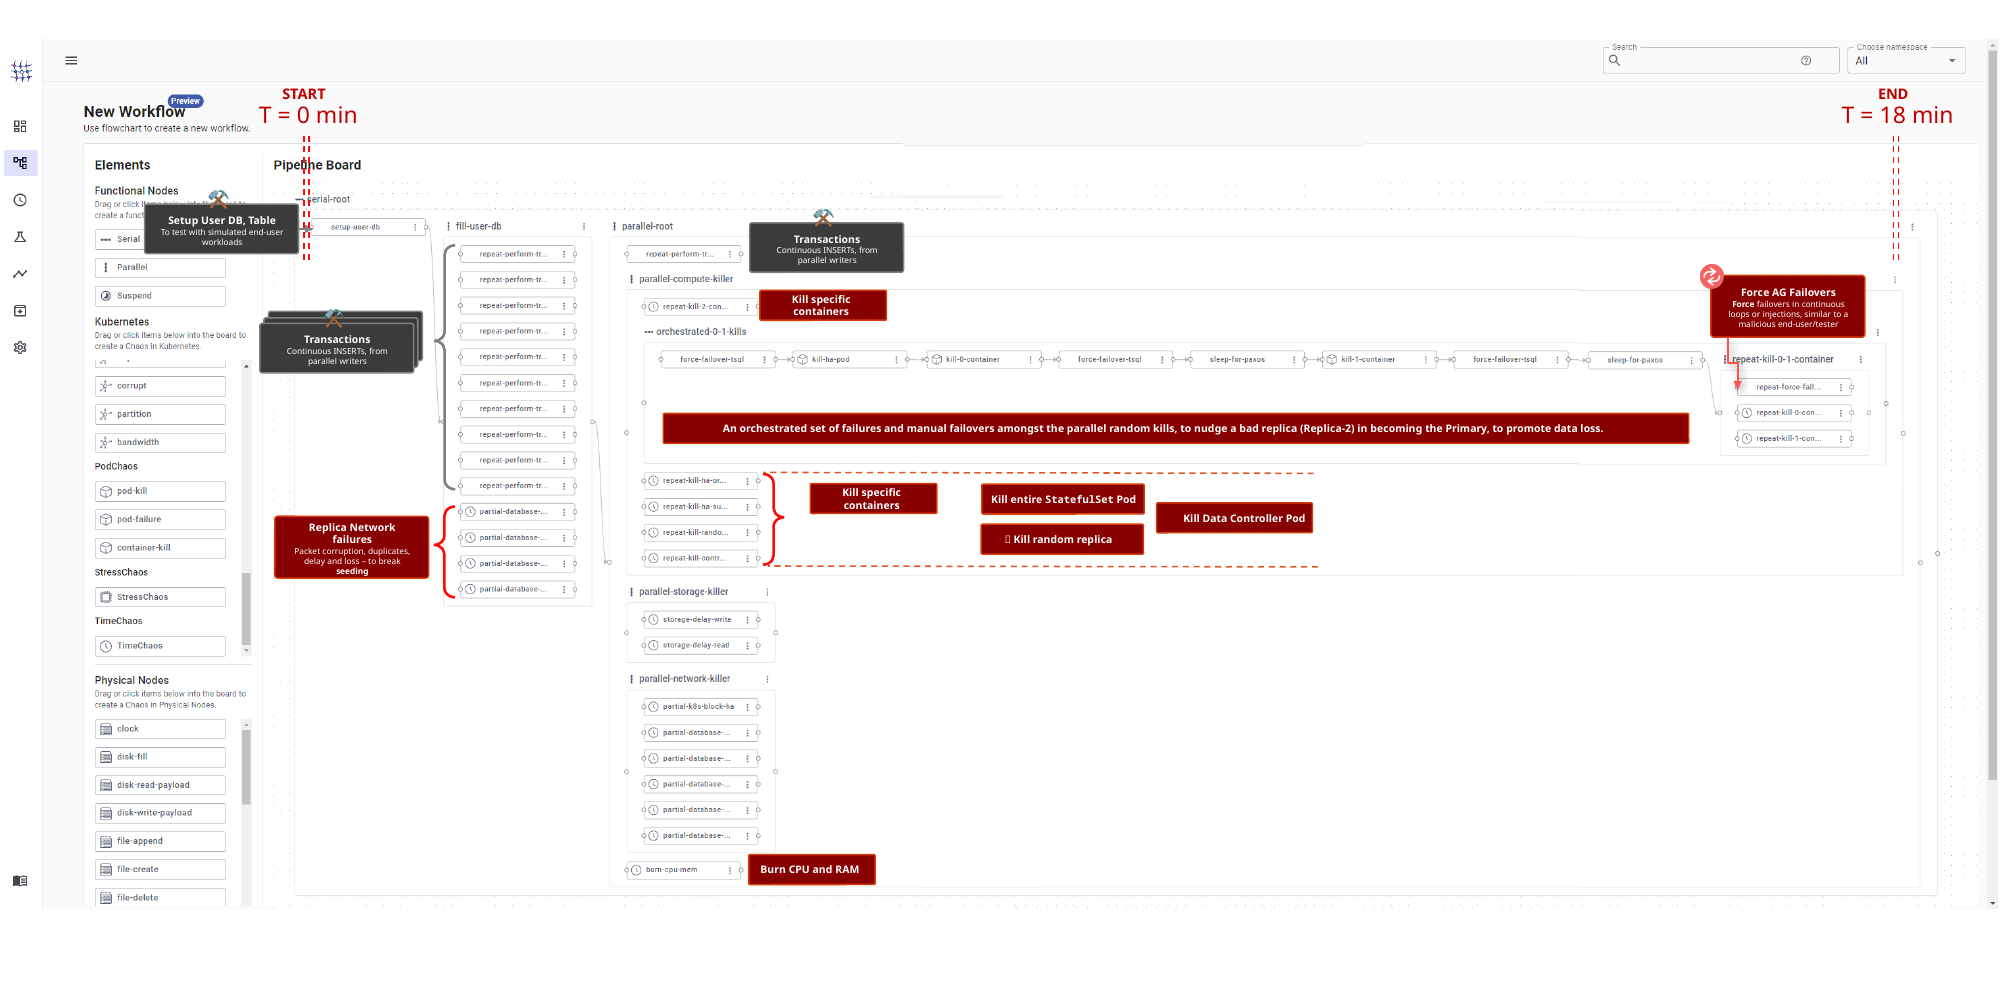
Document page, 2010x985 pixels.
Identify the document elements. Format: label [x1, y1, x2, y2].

text_box [0, 39, 1999, 909]
